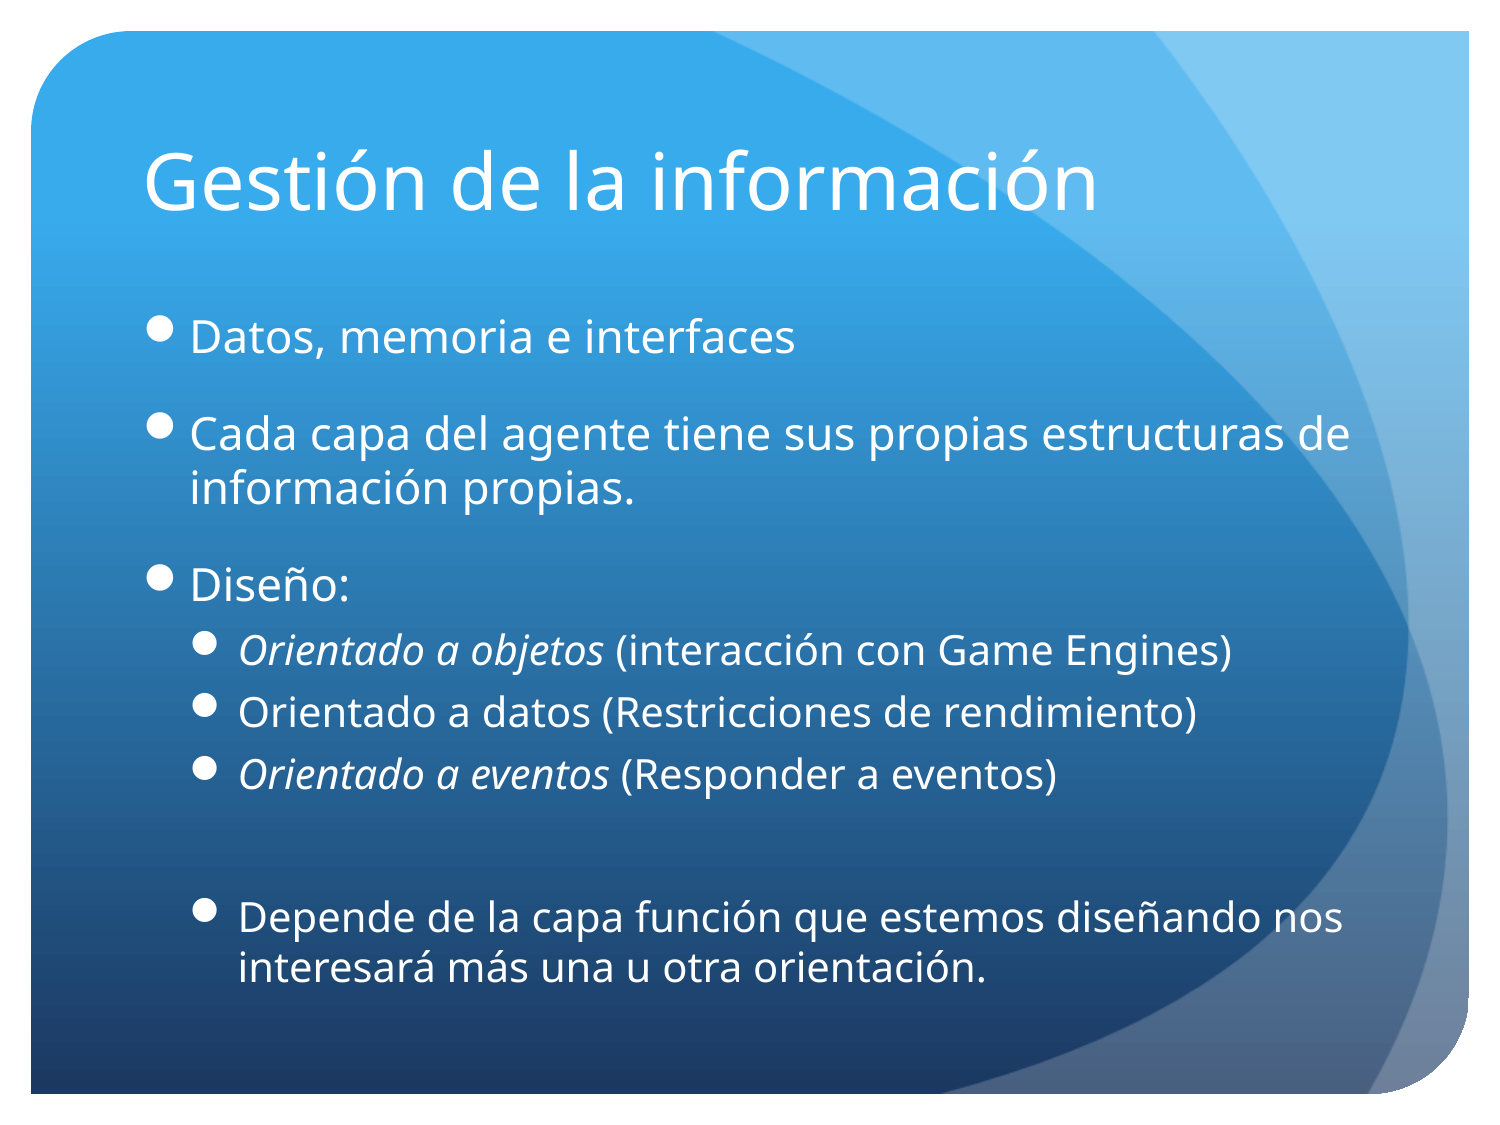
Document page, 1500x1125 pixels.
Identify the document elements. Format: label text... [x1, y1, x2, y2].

list Datos, memoria e interfaces Cada capa del agente tiene sus propias estructuras de información propias. Diseño: Orientado a objetos (interacción con Game Engines) Orientado a datos (Restricciones de rendimiento) Orientado a eventos (Responder a eventos) Depende de la capa función que estemos diseñando nos interesará más una u otra orientación. [127, 299, 1372, 991]
title Gestión de la información [127, 62, 1372, 234]
picture [24, 30, 1473, 1094]
